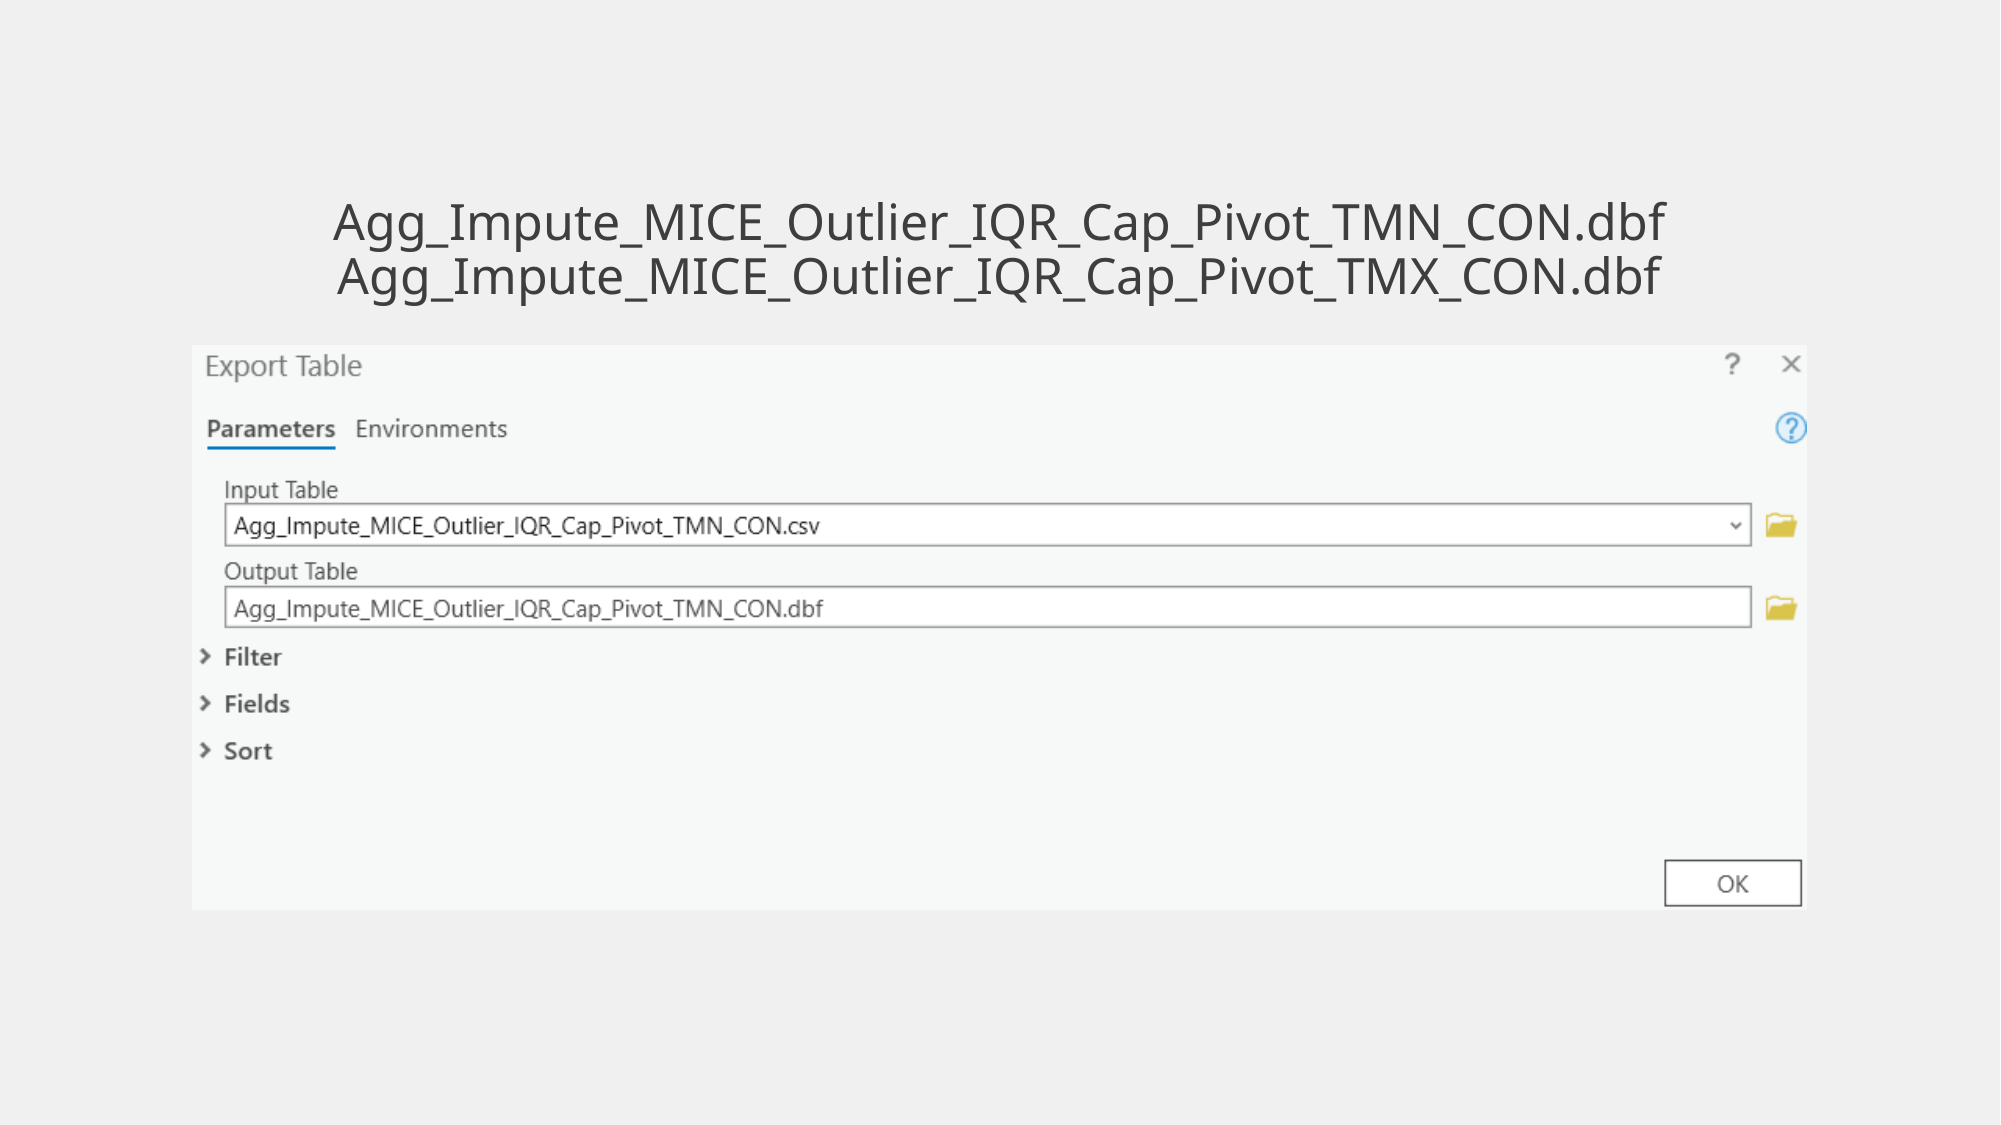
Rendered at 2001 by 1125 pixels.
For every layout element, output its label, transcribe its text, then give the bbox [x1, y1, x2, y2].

title Agg_Impute_MICE_Outlier_IQR_Cap_Pivot_TMN_CON.dbf Agg_Impute_MICE_Outlier_IQR_Cap_Pivot_TMX_CON.dbf [254, 189, 1746, 318]
picture [192, 345, 1808, 910]
